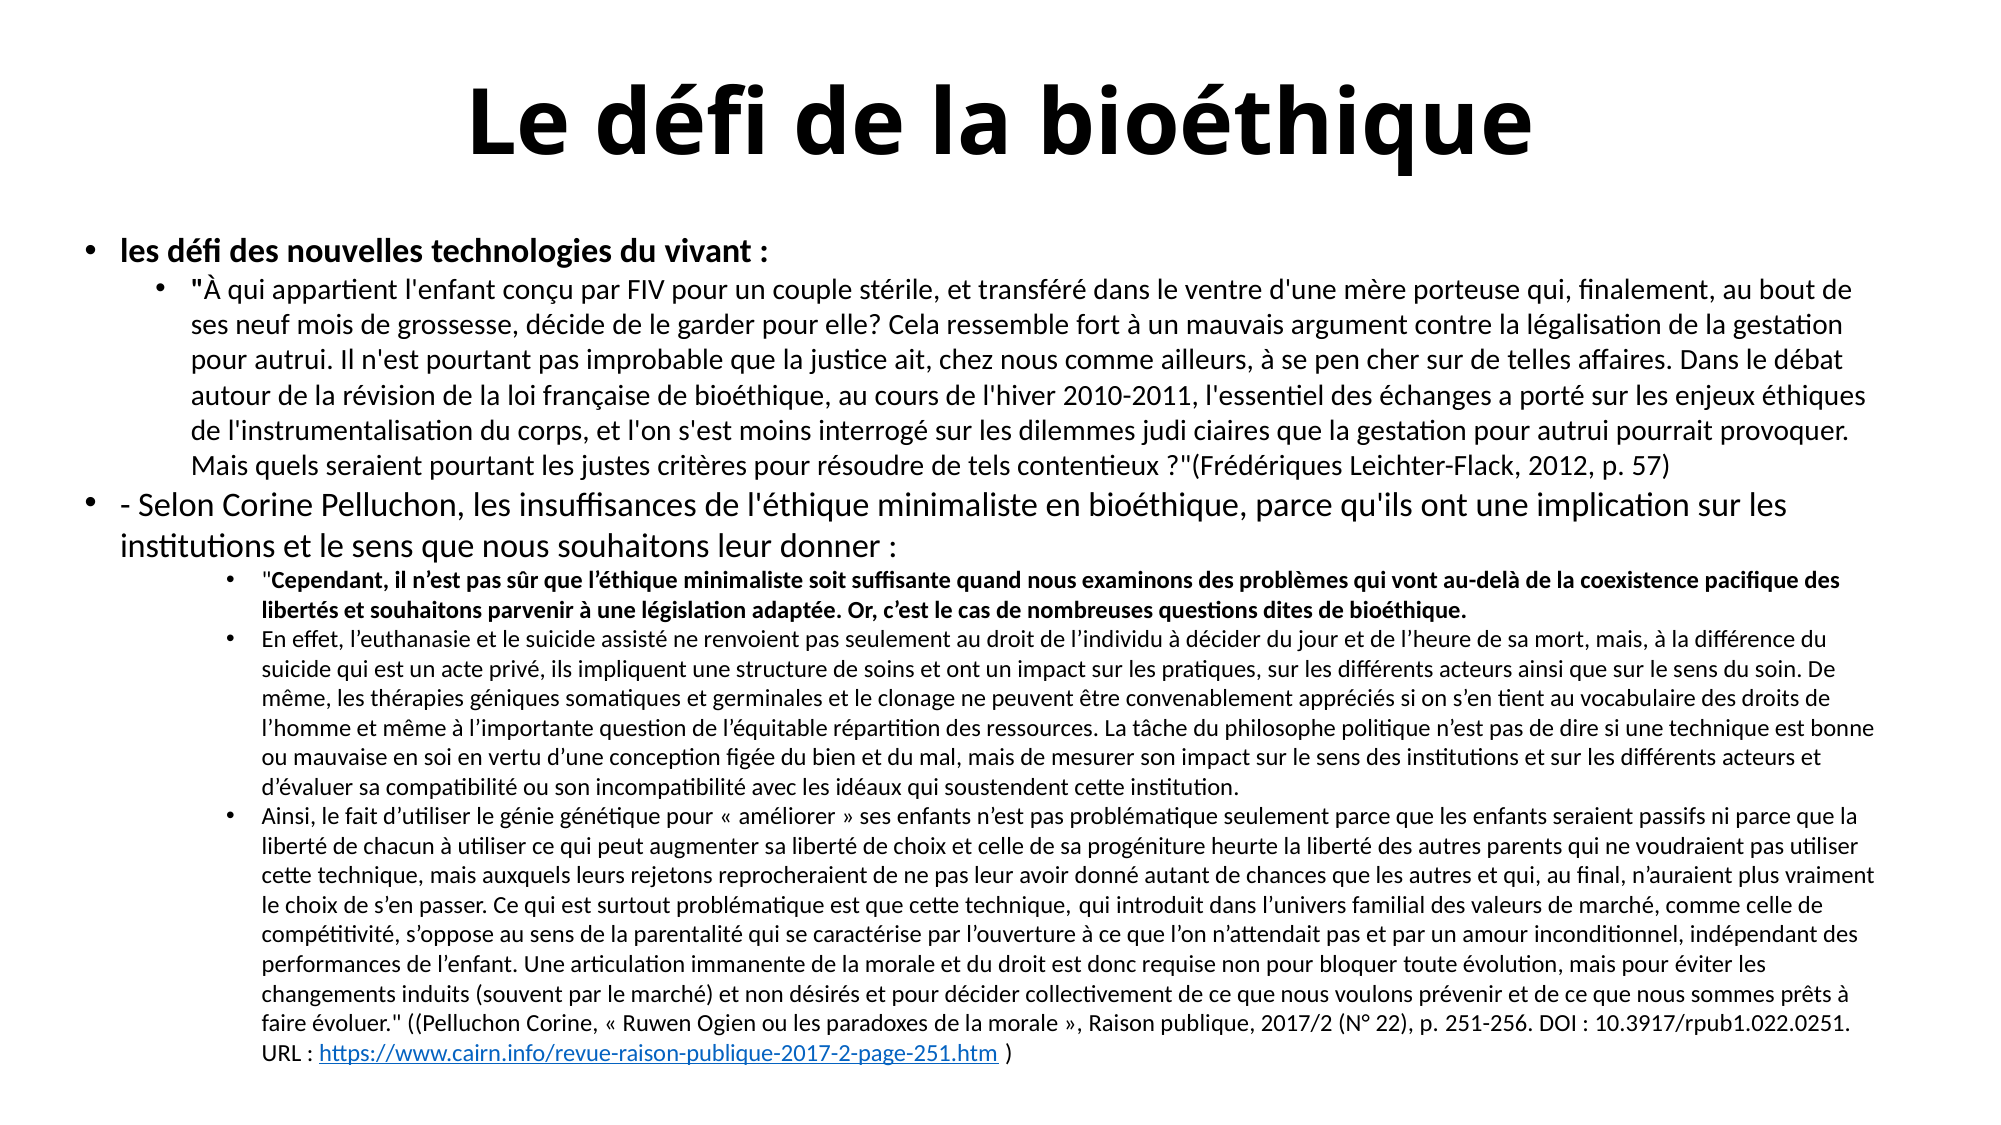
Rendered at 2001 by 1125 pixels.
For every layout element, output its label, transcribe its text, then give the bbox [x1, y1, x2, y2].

list les défi des nouvelles technologies du vivant : "À qui appartient l'enfant conçu par FIV pour un couple stérile, et transféré dans le ventre d'une mère porteuse qui, finalement, au bout de ses neuf mois de grossesse, décide de le garder pour elle? Cela ressemble fort à un mauvais argument contre la légalisation de la gestation pour autrui. Il n'est pourtant pas improbable que la justice ait, chez nous comme ailleurs, à se pen cher sur de telles affaires. Dans le débat autour de la révision de la loi française de bioéthique, au cours de l'hiver 2010-2011, l'essentiel des échanges a porté sur les enjeux éthiques de l'instrumentalisation du corps, et l'on s'est moins interrogé sur les dilemmes judi ciaires que la gestation pour autrui pourrait provoquer. Mais quels seraient pourtant les justes critères pour résoudre de tels contentieux ?"(Frédériques Leichter-Flack, 2012, p. 57) - Selon Corine Pelluchon, les insuffisances de l'éthique minimaliste en bioéthique, parce qu'ils ont une implication sur les institutions et le sens que nous souhaitons leur donner : "Cependant, il n’est pas sûr que l’éthique minimaliste soit suffisante quand nous examinons des problèmes qui vont au-delà de la coexistence pacifique des libertés et souhaitons parvenir à une législation adaptée. Or, c’est le cas de nombreuses questions dites de bioéthique. En effet, l’euthanasie et le suicide assisté ne renvoient pas seulement au droit de l’individu à décider du jour et de l’heure de sa mort, mais, à la différence du suicide qui est un acte privé, ils impliquent une structure de soins et ont un impact sur les pratiques, sur les différents acteurs ainsi que sur le sens du soin. De même, les thérapies géniques somatiques et germinales et le clonage ne peuvent être convenablement appréciés si on s’en tient au vocabulaire des droits de l’homme et même à l’importante question de l’équitable répartition des ressources. La tâche du philosophe politique n’est pas de dire si une technique est bonne ou mauvaise en soi en vertu d’une conception figée du bien et du mal, mais de mesurer son impact sur le sens des institutions et sur les différents acteurs et d’évaluer sa compatibilité ou son incompatibilité avec les idéaux qui soustendent cette institution. Ainsi, le fait d’utiliser le génie génétique pour « améliorer » ses enfants n’est pas problématique seulement parce que les enfants seraient passifs ni parce que la liberté de chacun à utiliser ce qui peut augmenter sa liberté de choix et celle de sa progéniture heurte la liberté des autres parents qui ne voudraient pas utiliser cette technique, mais auxquels leurs rejetons reprocheraient de ne pas leur avoir donné autant de chances que les autres et qui, au final, n’auraient plus vraiment le choix de s’en passer. Ce qui est surtout problématique est que cette technique, qui introduit dans l’univers familial des valeurs de marché, comme celle de compétitivité, s’oppose au sens de la parentalité qui se caractérise par l’ouverture à ce que l’on n’attendait pas et par un amour inconditionnel, indépendant des performances de l’enfant. Une articulation immanente de la morale et du droit est donc requise non pour bloquer toute évolution, mais pour éviter les changements induits (souvent par le marché) et non désirés et pour décider collectivement de ce que nous voulons prévenir et de ce que nous sommes prêts à faire évoluer." ((Pelluchon Corine, « Ruwen Ogien ou les paradoxes de la morale », Raison publique, 2017/2 (N° 22), p. 251-256. DOI : 10.3917/rpub1.022.0251. URL : https://www.cairn.info/revue-raison-publique-2017-2-page-251.htm) [69, 221, 1894, 1103]
title Le défi de la bioéthique [137, 59, 1863, 191]
